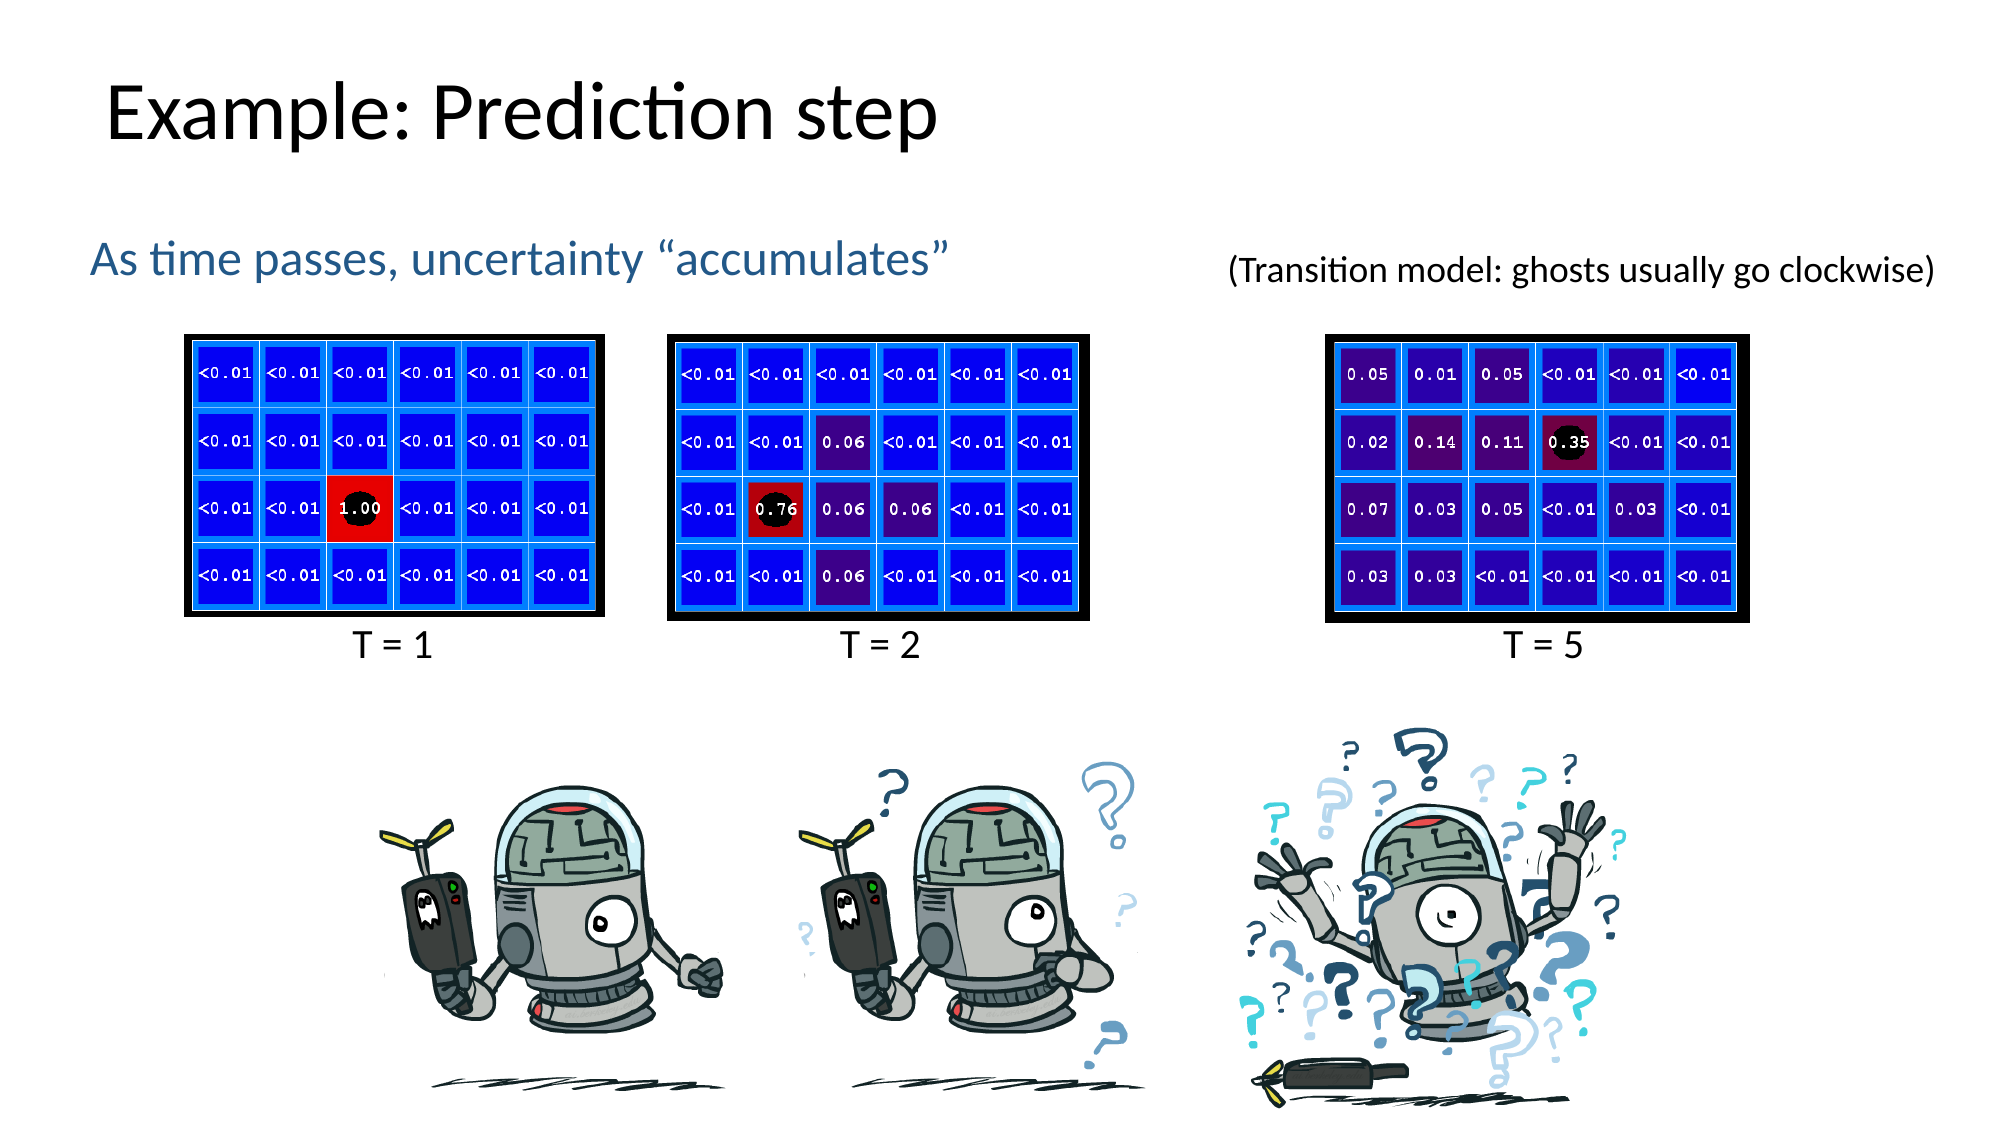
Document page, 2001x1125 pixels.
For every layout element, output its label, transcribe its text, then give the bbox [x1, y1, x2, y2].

list As time passes, uncertainty “accumulates” [75, 224, 1475, 968]
text_box T = 1 [337, 617, 468, 675]
text_box (Transition model: ghosts usually go clockwise) [1212, 237, 2000, 298]
title Example: Prediction step [90, 60, 1816, 164]
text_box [667, 334, 1090, 621]
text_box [184, 334, 605, 617]
picture [362, 710, 1638, 1125]
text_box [1325, 334, 1750, 623]
text_box T = 5 [1488, 623, 1619, 675]
text_box T = 2 [825, 621, 956, 675]
